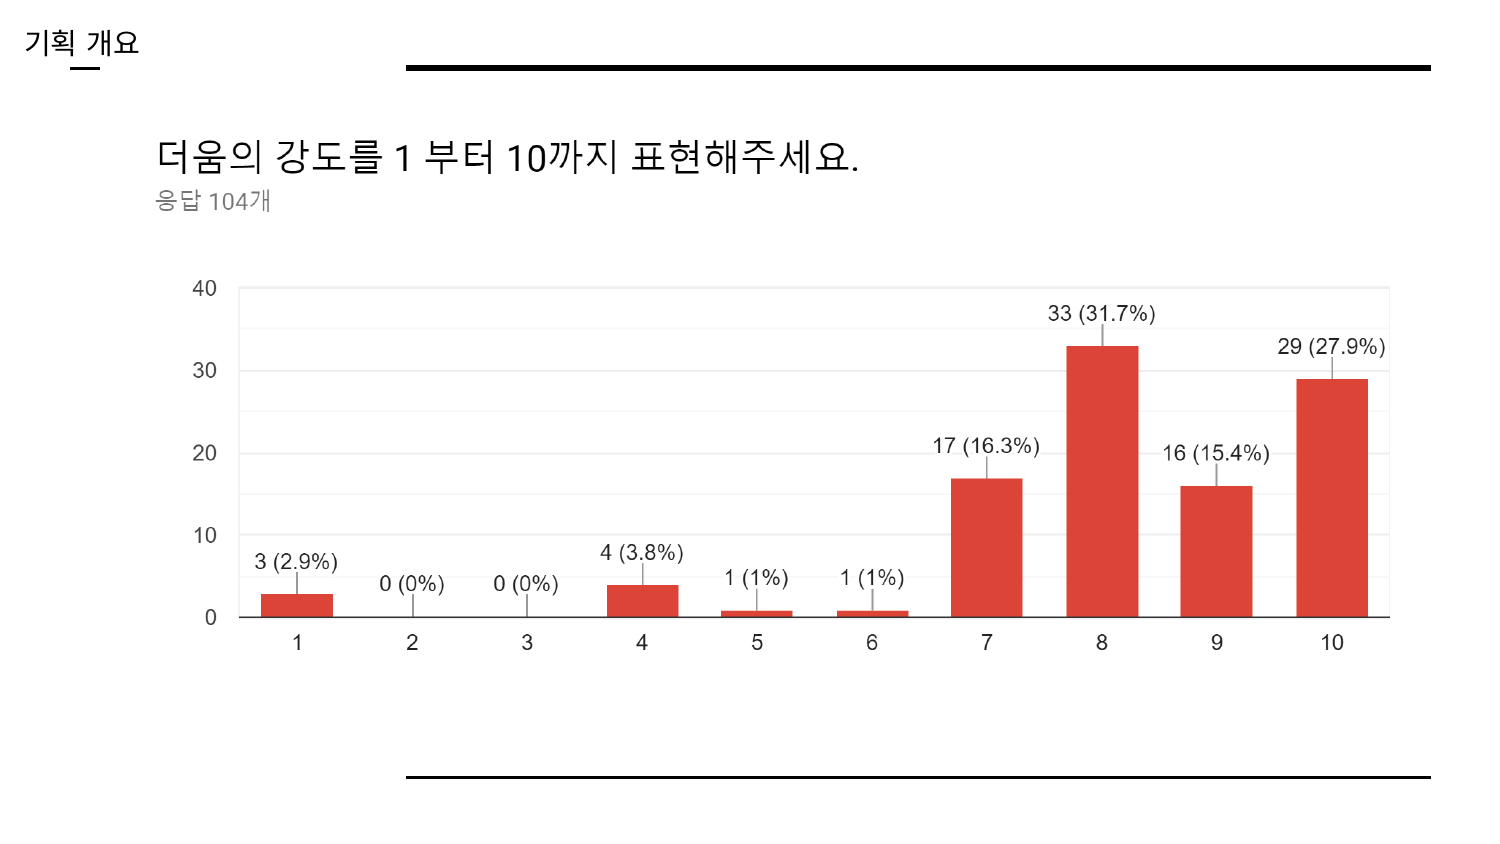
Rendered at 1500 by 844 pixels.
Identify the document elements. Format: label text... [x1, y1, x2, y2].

picture [110, 89, 1390, 754]
text_box 기획 개요 [9, 10, 205, 68]
